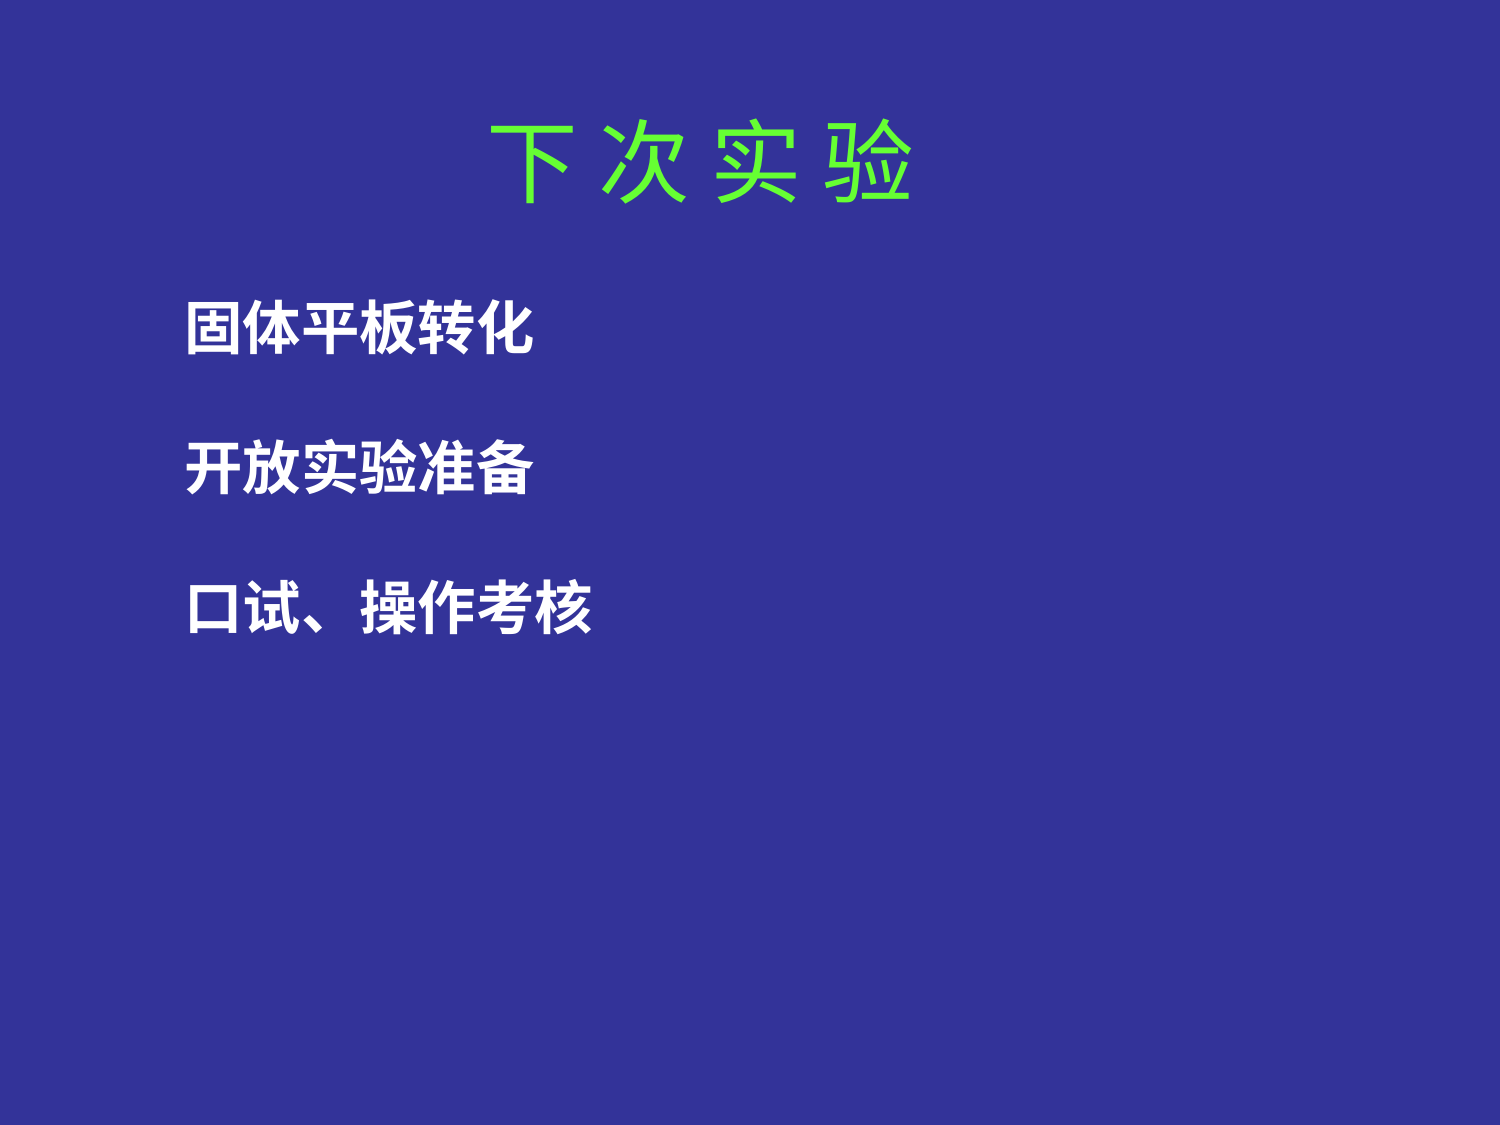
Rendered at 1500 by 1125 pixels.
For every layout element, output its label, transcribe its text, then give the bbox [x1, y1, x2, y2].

title 下 次 实 验 [289, 66, 1070, 255]
list [241, 575, 1282, 634]
text_box 固体平板转化 开放实验准备 口试、操作考核 [64, 290, 1447, 575]
